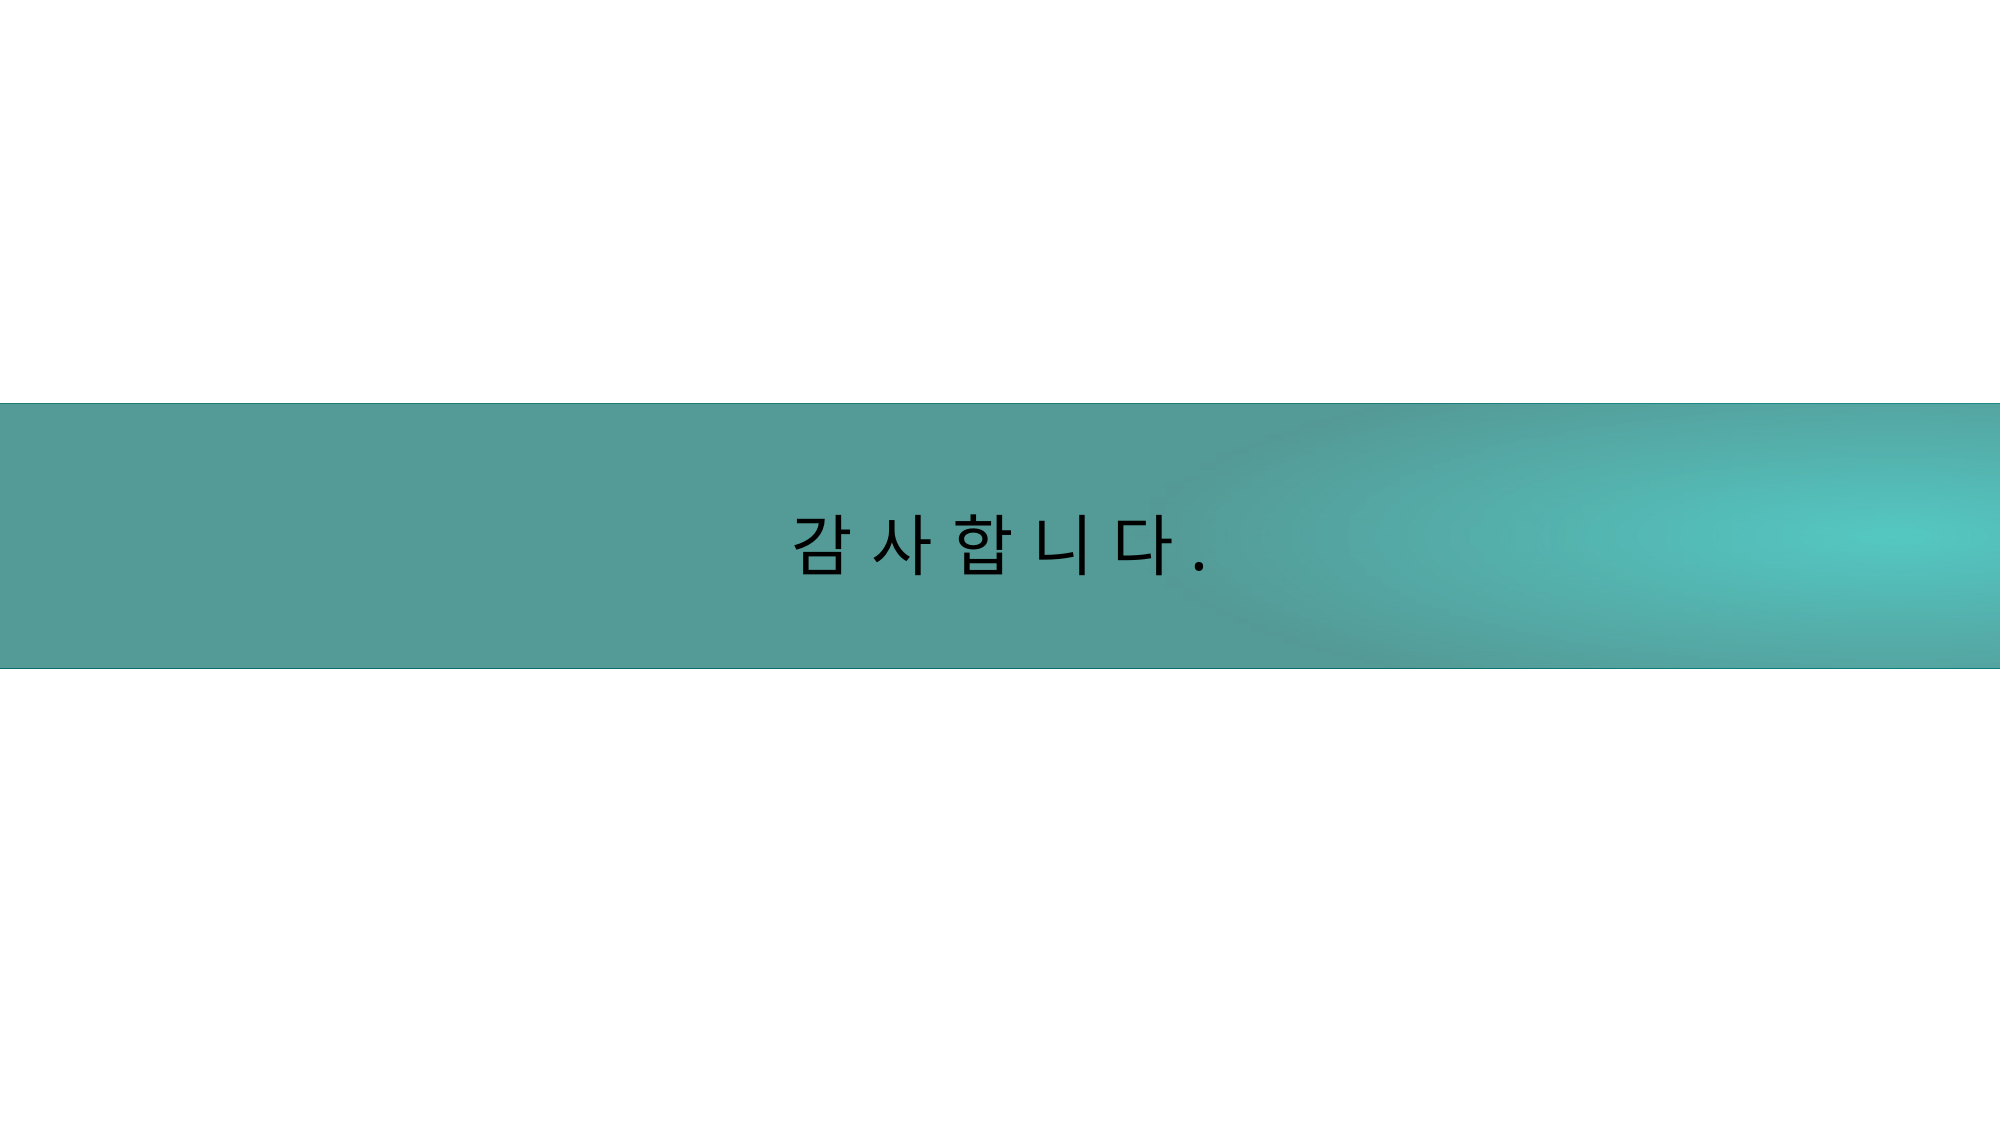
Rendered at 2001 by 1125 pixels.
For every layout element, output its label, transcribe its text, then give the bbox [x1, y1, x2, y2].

text_box 감 사 합 니 다. [0, 496, 2000, 591]
